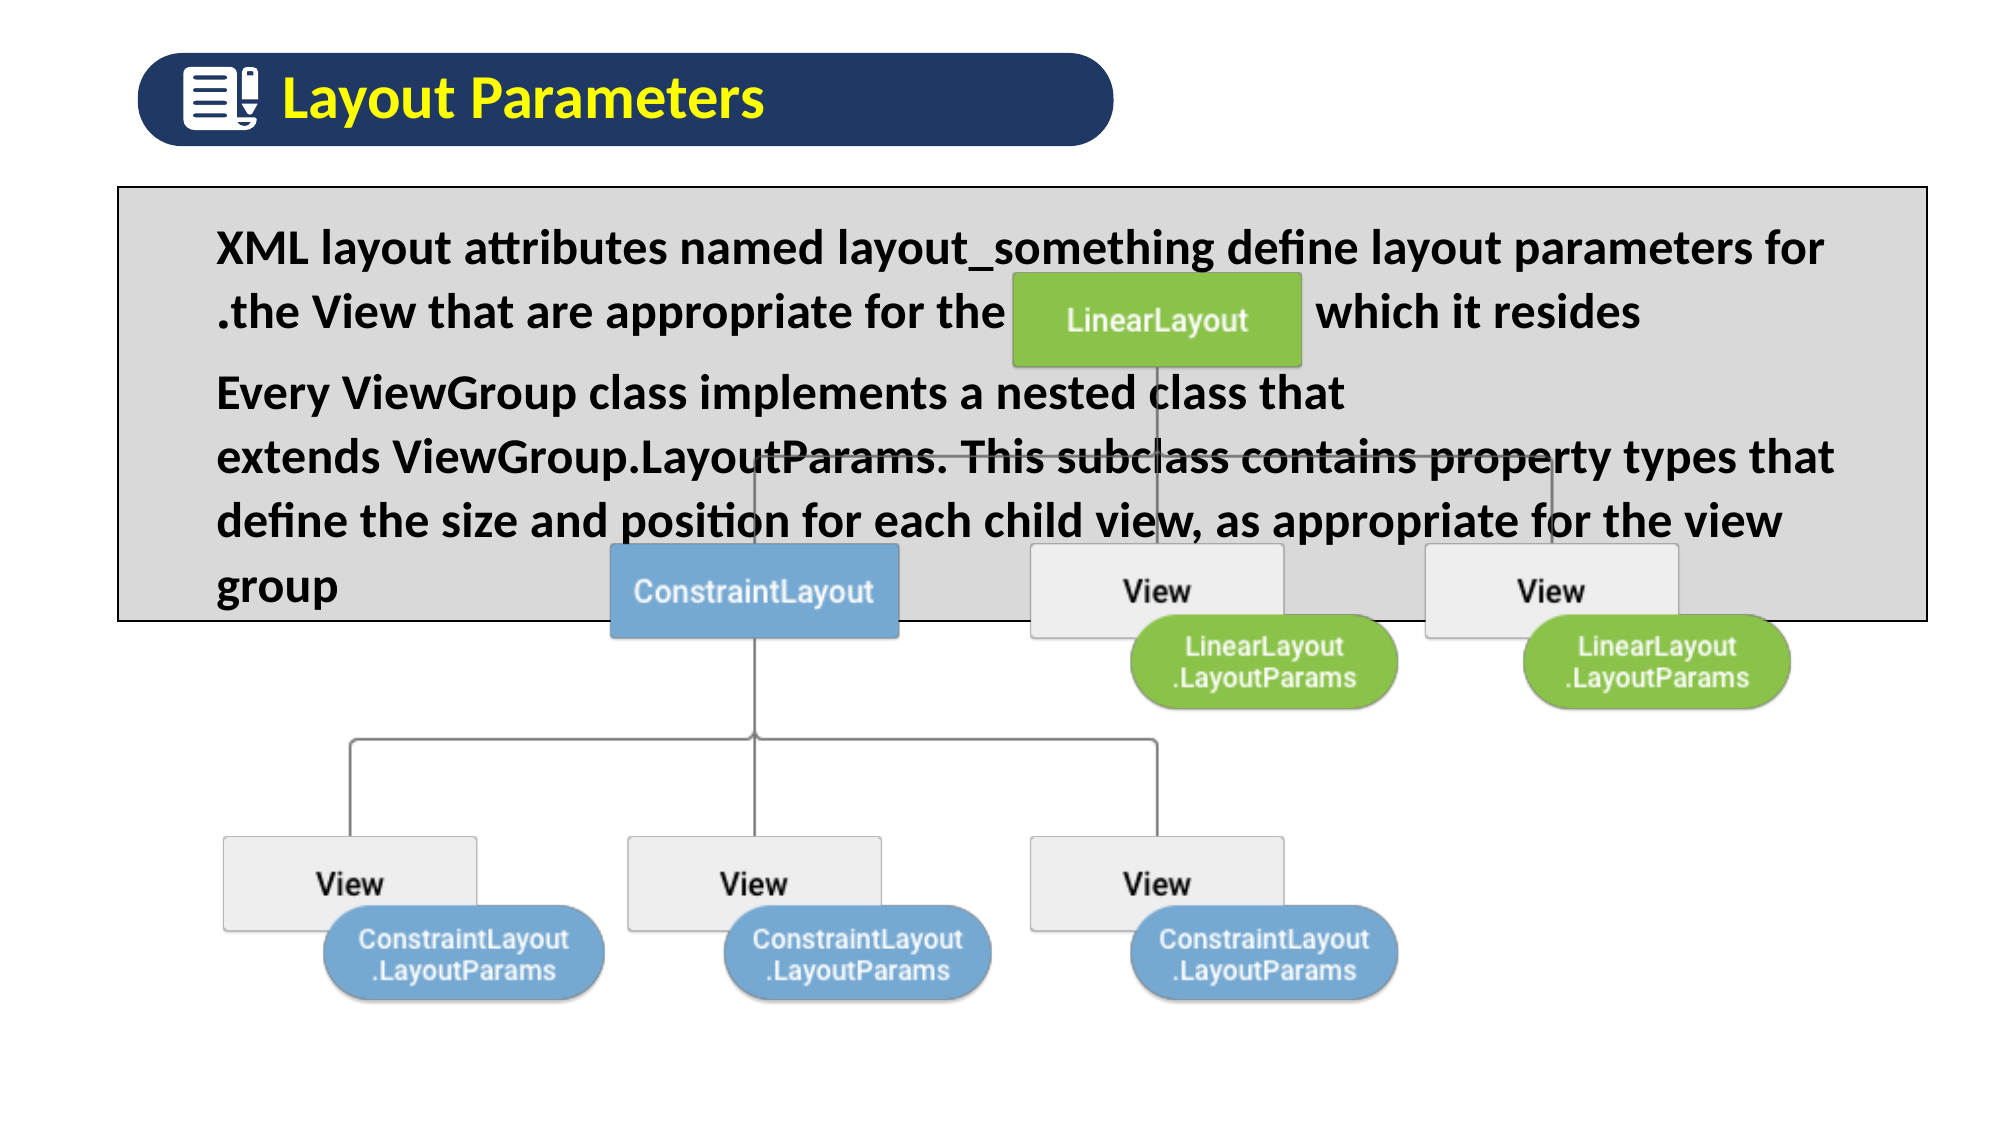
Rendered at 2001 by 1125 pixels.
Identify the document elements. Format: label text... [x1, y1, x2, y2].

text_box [183, 66, 259, 131]
text_box XML layout attributes named layout_something define layout parameters for the View that are appropriate for the ViewGroup in which it resides. Every ViewGroup class implements a nested class that extends ViewGroup.LayoutParams. This subclass contains property types that define the size and position for each child view, as appropriate for the view group [201, 202, 1900, 620]
text_box [117, 186, 1928, 622]
text_box [136, 51, 1096, 148]
text_box Layout Parameters [267, 48, 1114, 139]
picture [219, 271, 1797, 1008]
